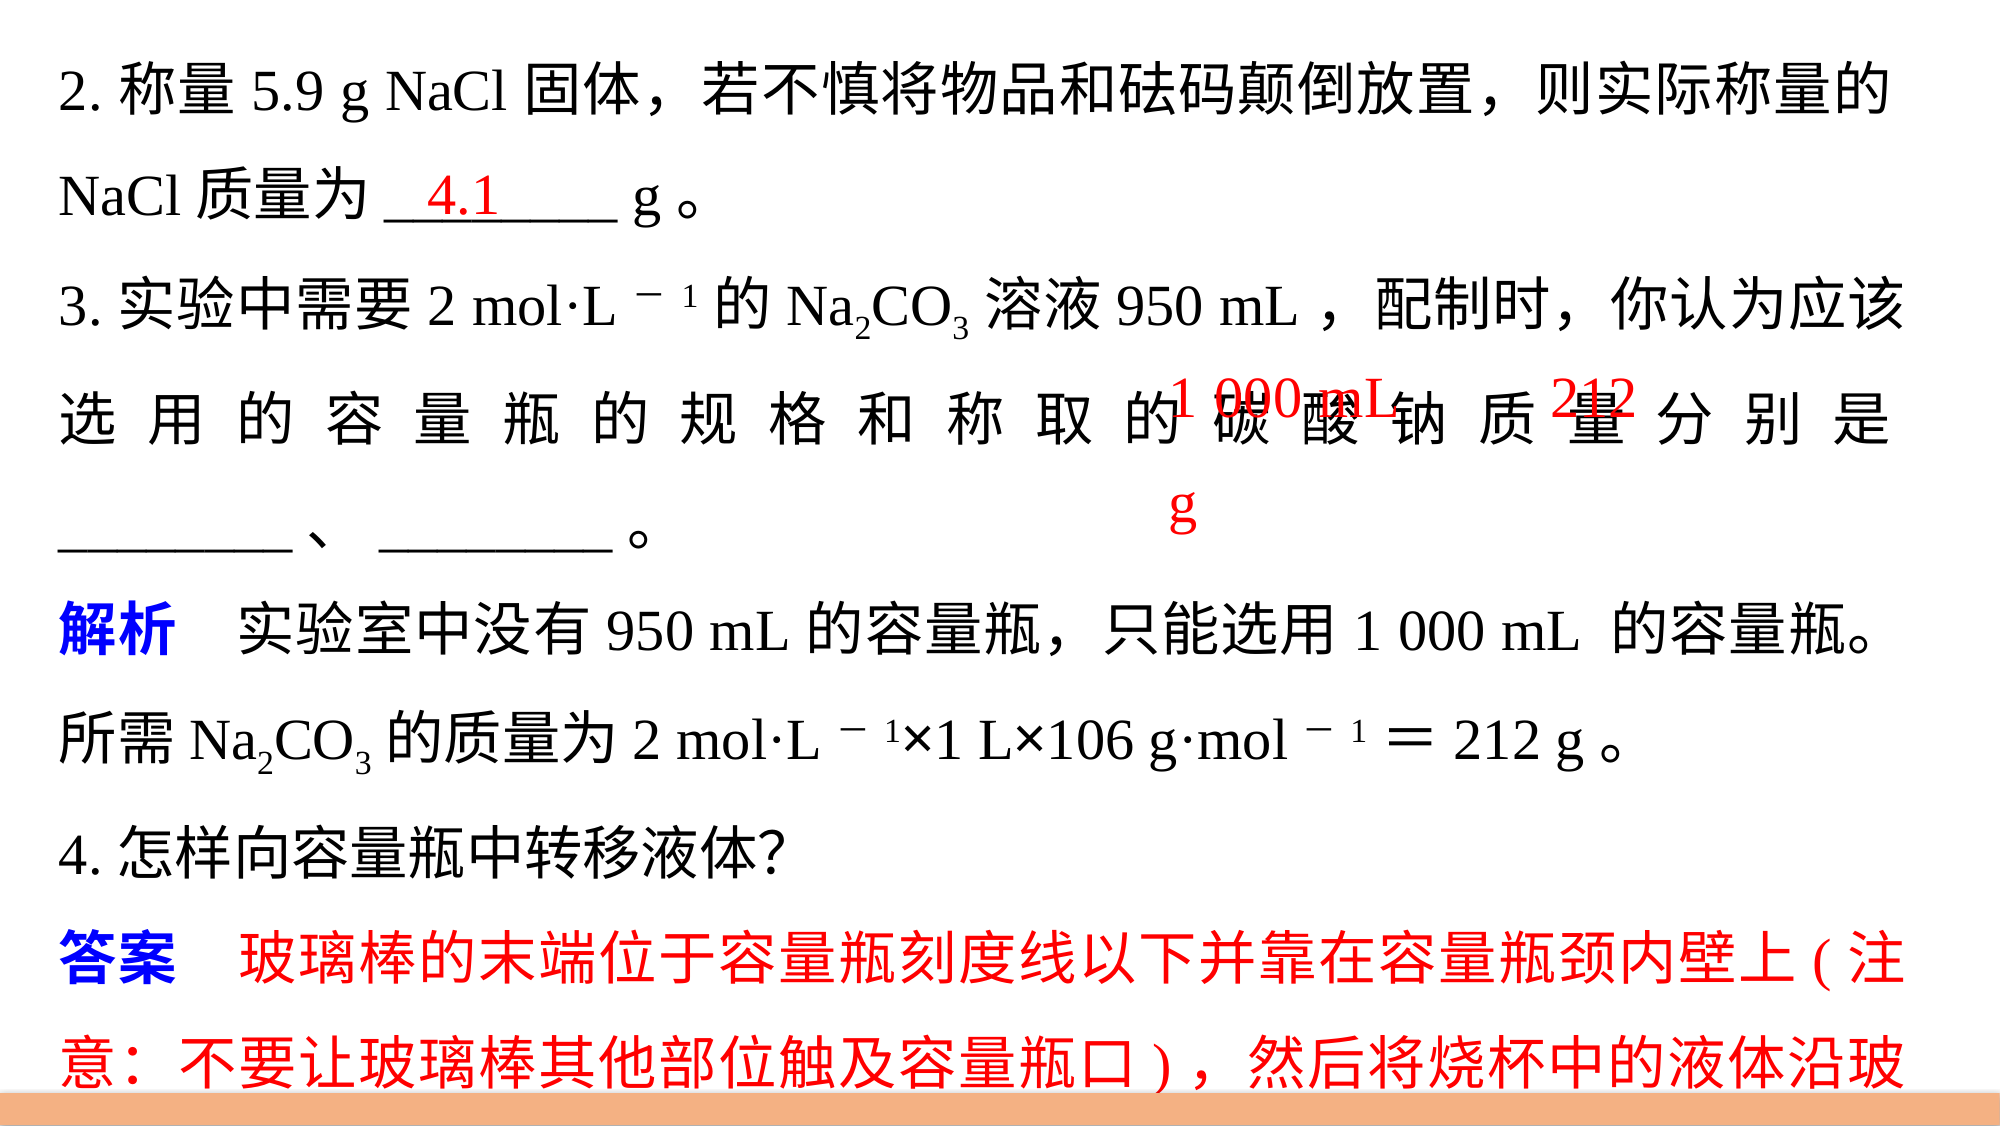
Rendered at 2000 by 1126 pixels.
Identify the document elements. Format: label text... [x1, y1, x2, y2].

text_box [0, 1092, 2000, 1126]
text_box 1 000 mL 212 g [1154, 316, 1653, 437]
text_box 4.1 [412, 113, 516, 234]
text_box 2.称量5.9 g NaCl固体，若不慎将物品和砝码颠倒放置，则实际称量的NaCl质量为________ g。 3.实验中需要2 mol·L－1的Na2CO3溶液950 mL，配制时，你认为应该选用的容量瓶的规格和称取的碳酸钠质量分别是________、________。 解析 实验室中没有950 mL的容量瓶，只能选用1 000 mL 的容量瓶。所需Na2CO3的质量为2 mol·L－1×1 L×106 g·mol－1＝212 g。 4.怎样向容量瓶中转移液体？ 答案 玻璃棒的末端位于容量瓶刻度线以下并靠在容量瓶颈内壁上(注意：不要让玻璃棒其他部位触及容量瓶口)，然后将烧杯中的液体沿玻璃棒缓缓注入容量瓶中。 [38, 7, 1926, 1091]
